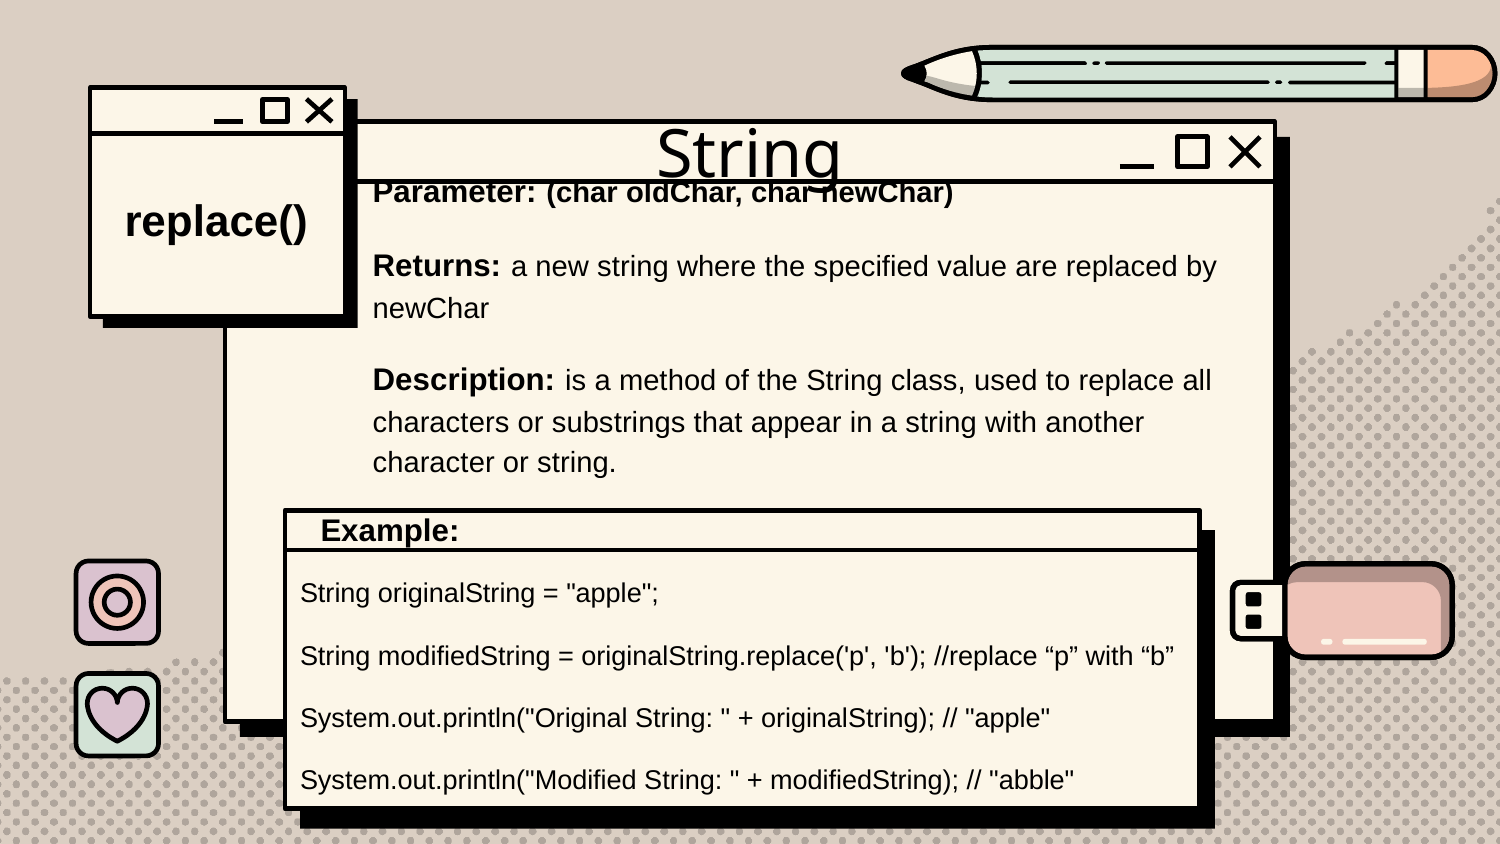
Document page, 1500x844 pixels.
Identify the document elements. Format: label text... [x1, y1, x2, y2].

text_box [284, 509, 1216, 829]
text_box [899, 44, 1500, 103]
text_box Example: [269, 515, 279, 542]
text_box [75, 673, 159, 757]
title String [361, 96, 1200, 145]
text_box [1292, 497, 1393, 724]
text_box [75, 560, 159, 644]
title replace() [76, 105, 85, 331]
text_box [89, 87, 358, 328]
title Parameter: (char oldChar, char newChar) Returns: a new string where the specified value are replaced by newChar Description: is a method of the String class, used to replace all characters or substrings that appear in a string with another character or string. [357, 145, 1258, 531]
